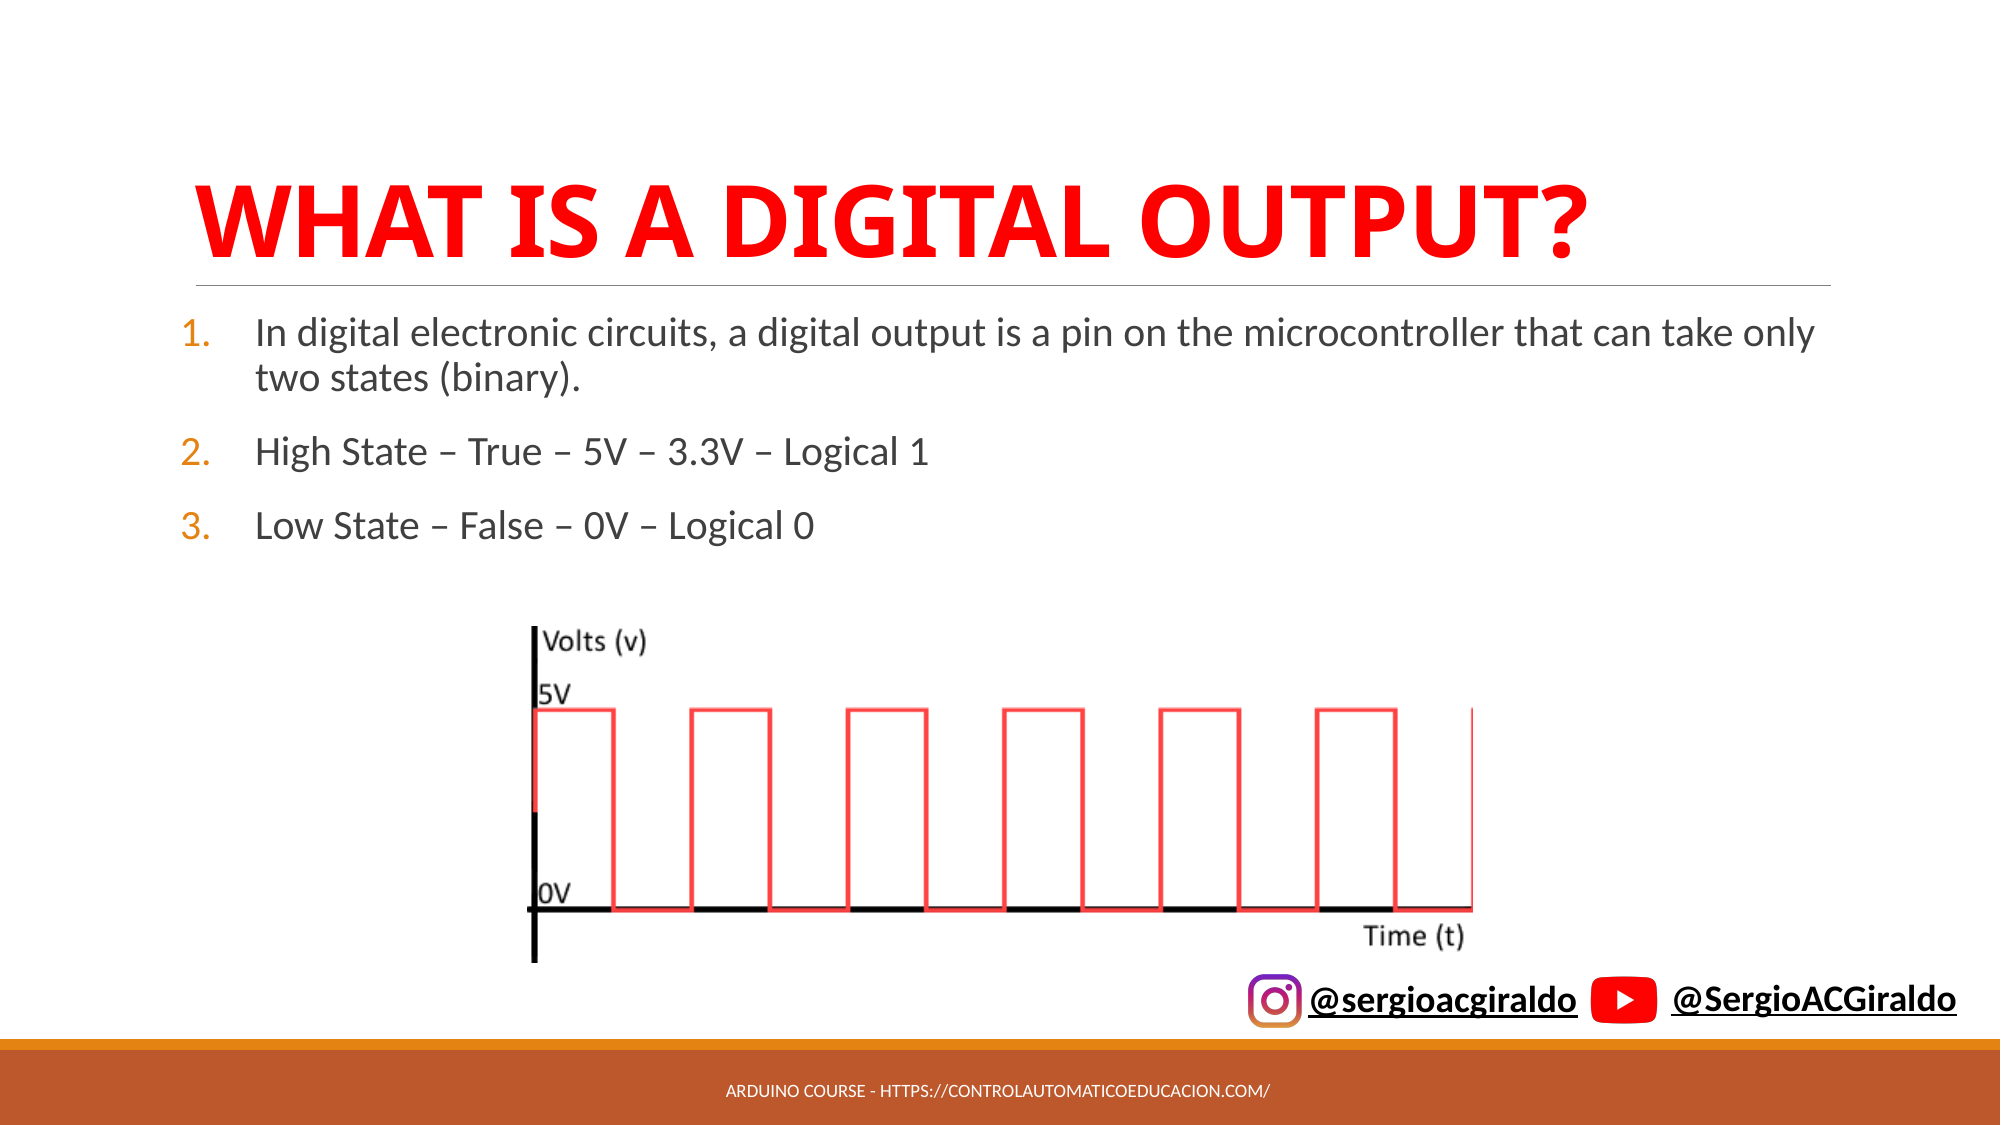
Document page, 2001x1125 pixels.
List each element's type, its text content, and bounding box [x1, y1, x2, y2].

picture [526, 626, 1474, 964]
picture [1580, 963, 1668, 1044]
list In digital electronic circuits, a digital output is a pin on the microcontroller that can take only two states (binary). High State – True – 5V – 3.3V – Logical 1 Low State – False – 0V – Logical 0 [180, 302, 1830, 963]
footer Arduino Course - https://controlautomaticoeducacion.com/ [604, 1059, 1396, 1120]
title WHAT IS A DIGITAL OUTPUT? [180, 47, 1830, 285]
picture [1248, 974, 1302, 1028]
